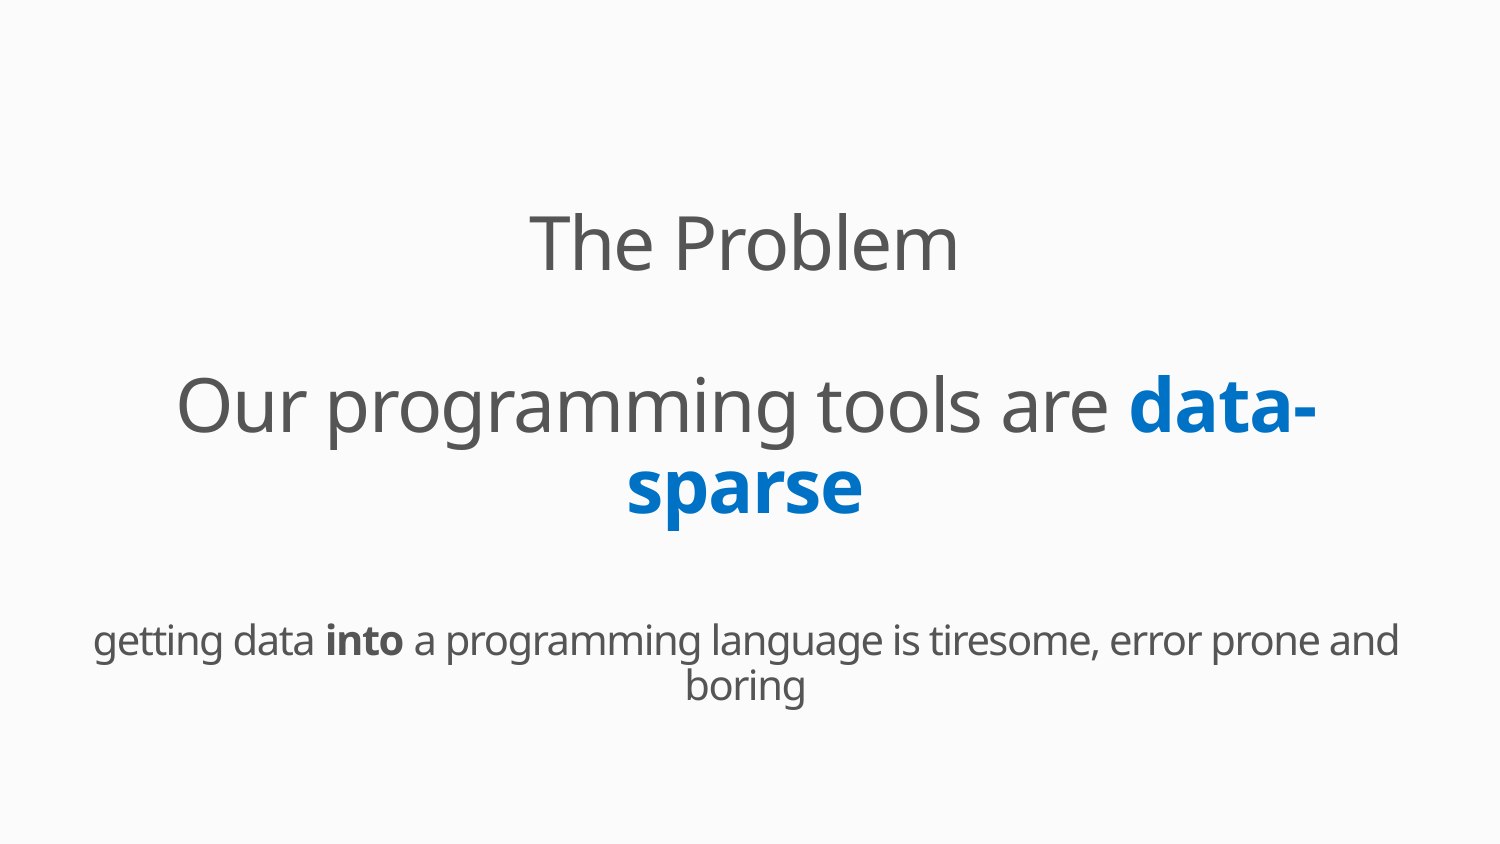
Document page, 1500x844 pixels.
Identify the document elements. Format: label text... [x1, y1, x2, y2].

title The Problem Our programming tools are data-sparse getting data into a programming language is tiresome, error prone and boring [58, 205, 1434, 588]
